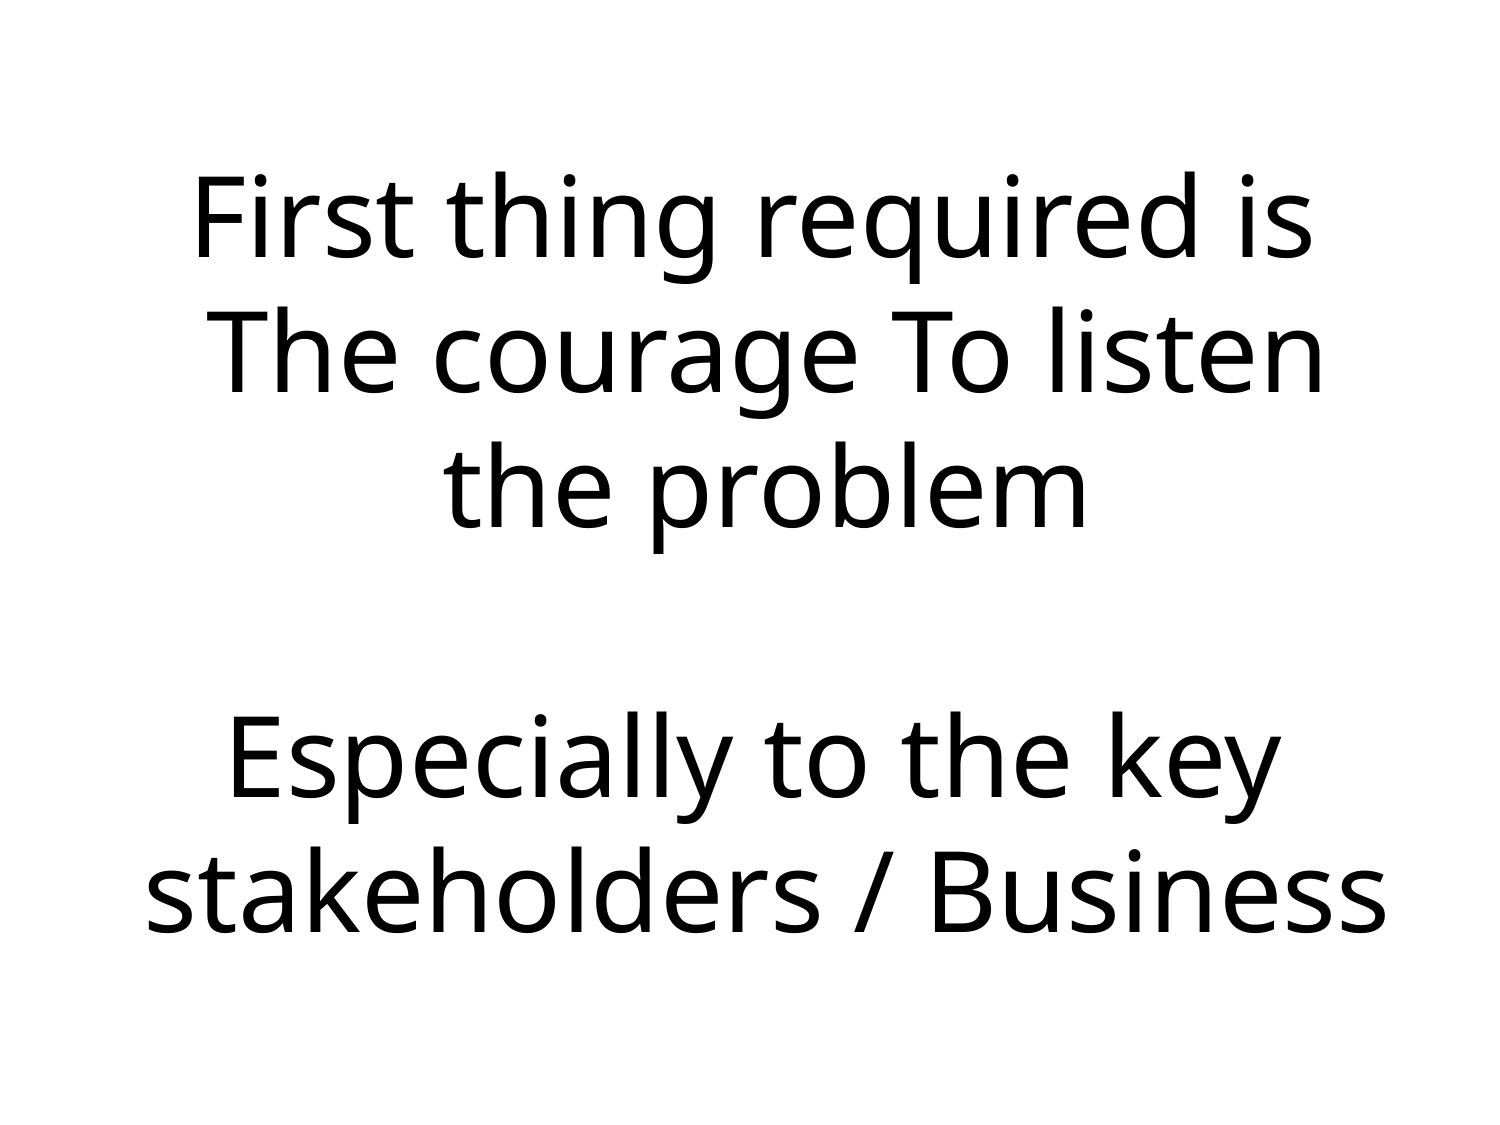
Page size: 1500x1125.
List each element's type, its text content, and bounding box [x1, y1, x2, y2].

text_box First thing required is The courage To listen the problem Especially to the key stakeholders / Business [128, 137, 1407, 963]
